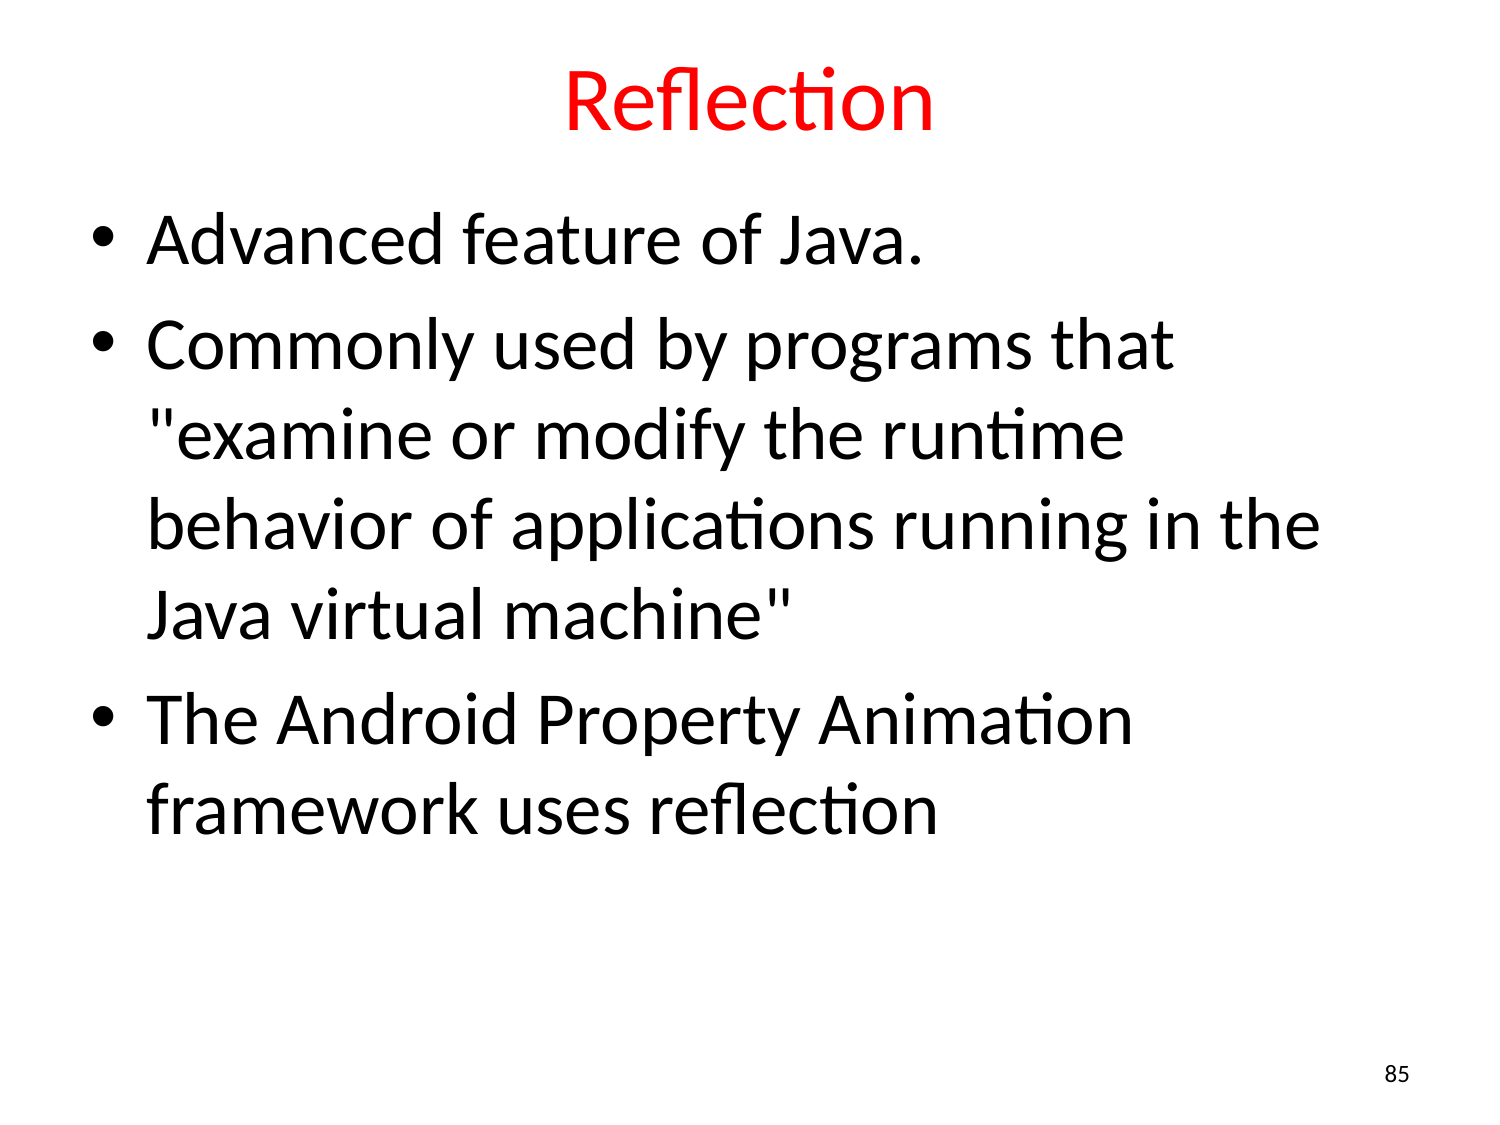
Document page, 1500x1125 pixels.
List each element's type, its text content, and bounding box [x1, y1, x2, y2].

title Reflection [75, 0, 1425, 182]
list Advanced feature of Java. Commonly used by programs that "examine or modify the runtime behavior of applications running in the Java virtual machine" The Android Property Animation framework uses reflection [75, 182, 1425, 1038]
slide_number 85 [1074, 1042, 1425, 1103]
